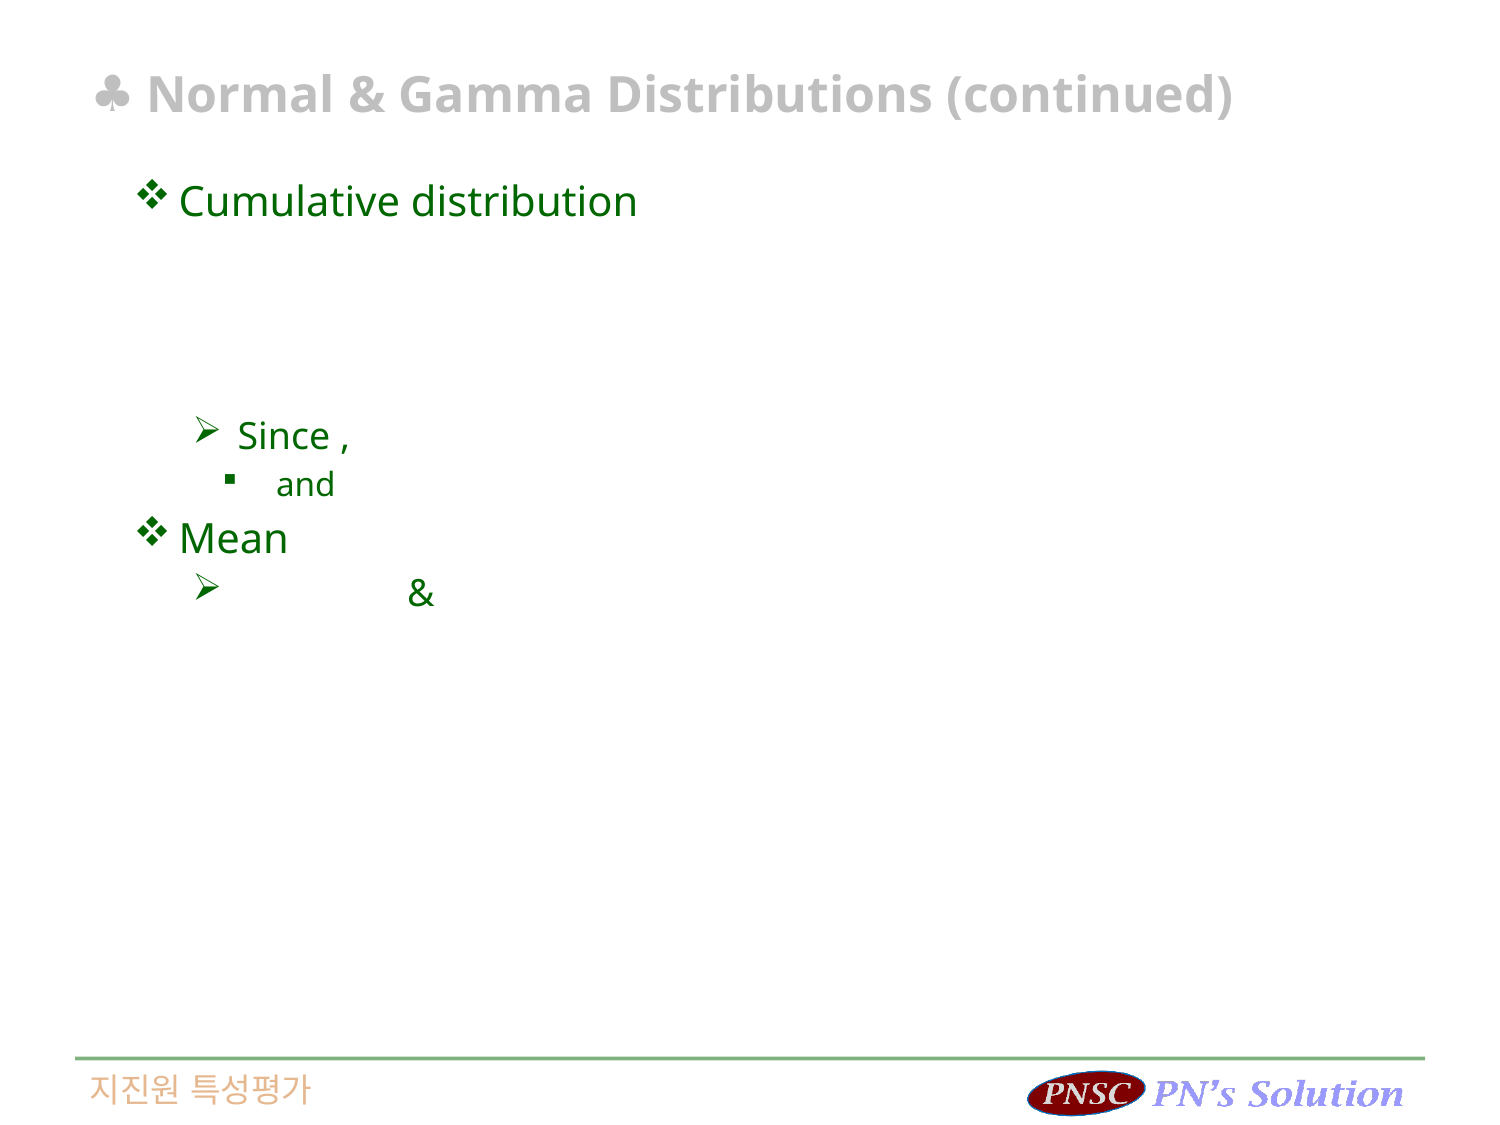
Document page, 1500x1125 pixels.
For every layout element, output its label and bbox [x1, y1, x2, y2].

picture [1022, 1062, 1425, 1125]
